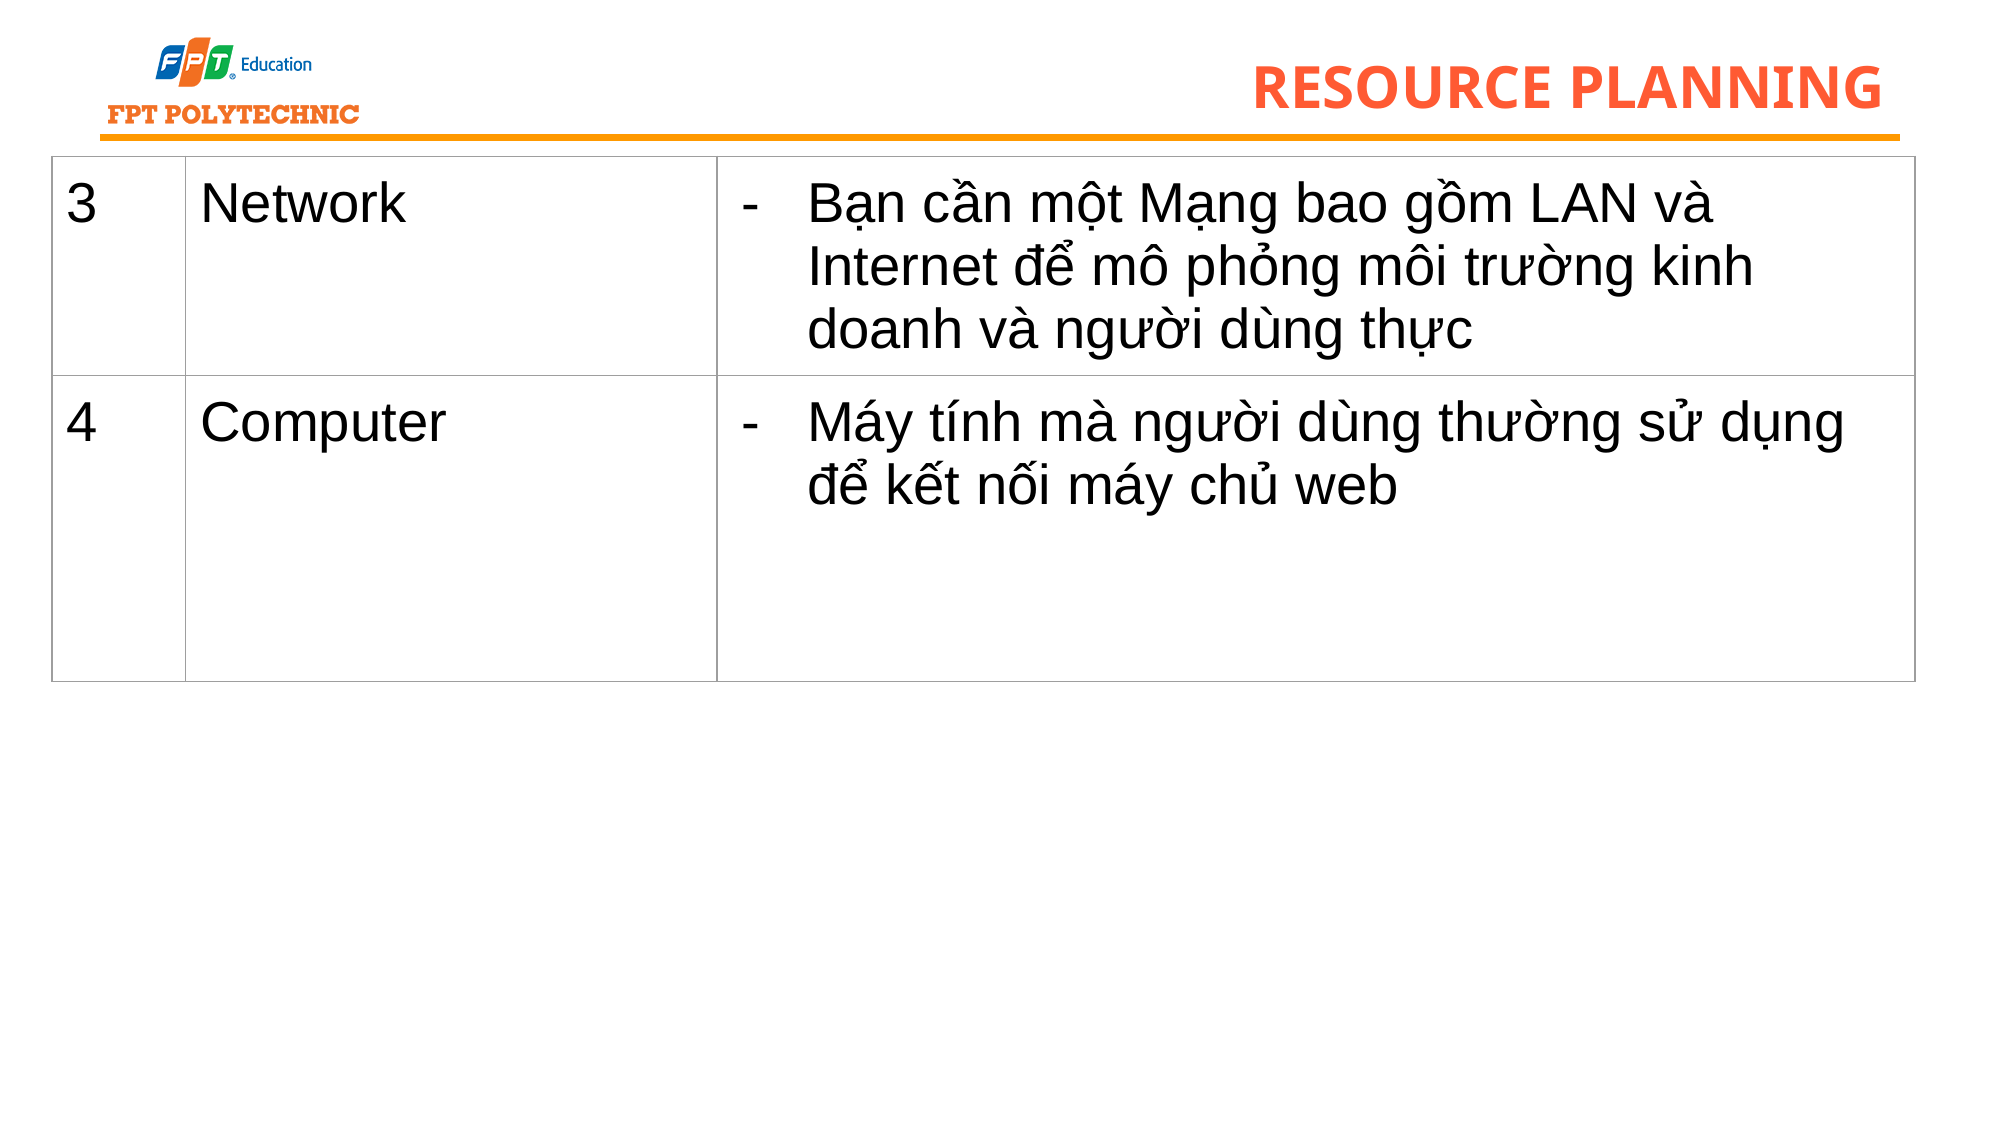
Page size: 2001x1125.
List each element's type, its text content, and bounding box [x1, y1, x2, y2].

picture [99, 135, 367, 143]
picture [99, 25, 367, 134]
table_cell Máy tính mà người dùng thường sử dụng để kết nối máy chủ web [718, 376, 1914, 681]
table_header Bạn cần một Mạng bao gồm LAN và Internet để mô phỏng môi trường kinh doanh và người dùng thực [718, 157, 1914, 375]
table_header Network [186, 157, 716, 375]
table_header 3 [53, 157, 185, 375]
table_cell 4 [53, 376, 185, 681]
text_box [106, 156, 1970, 1102]
table_cell Computer [186, 376, 716, 681]
title resource planning [366, 45, 1900, 125]
